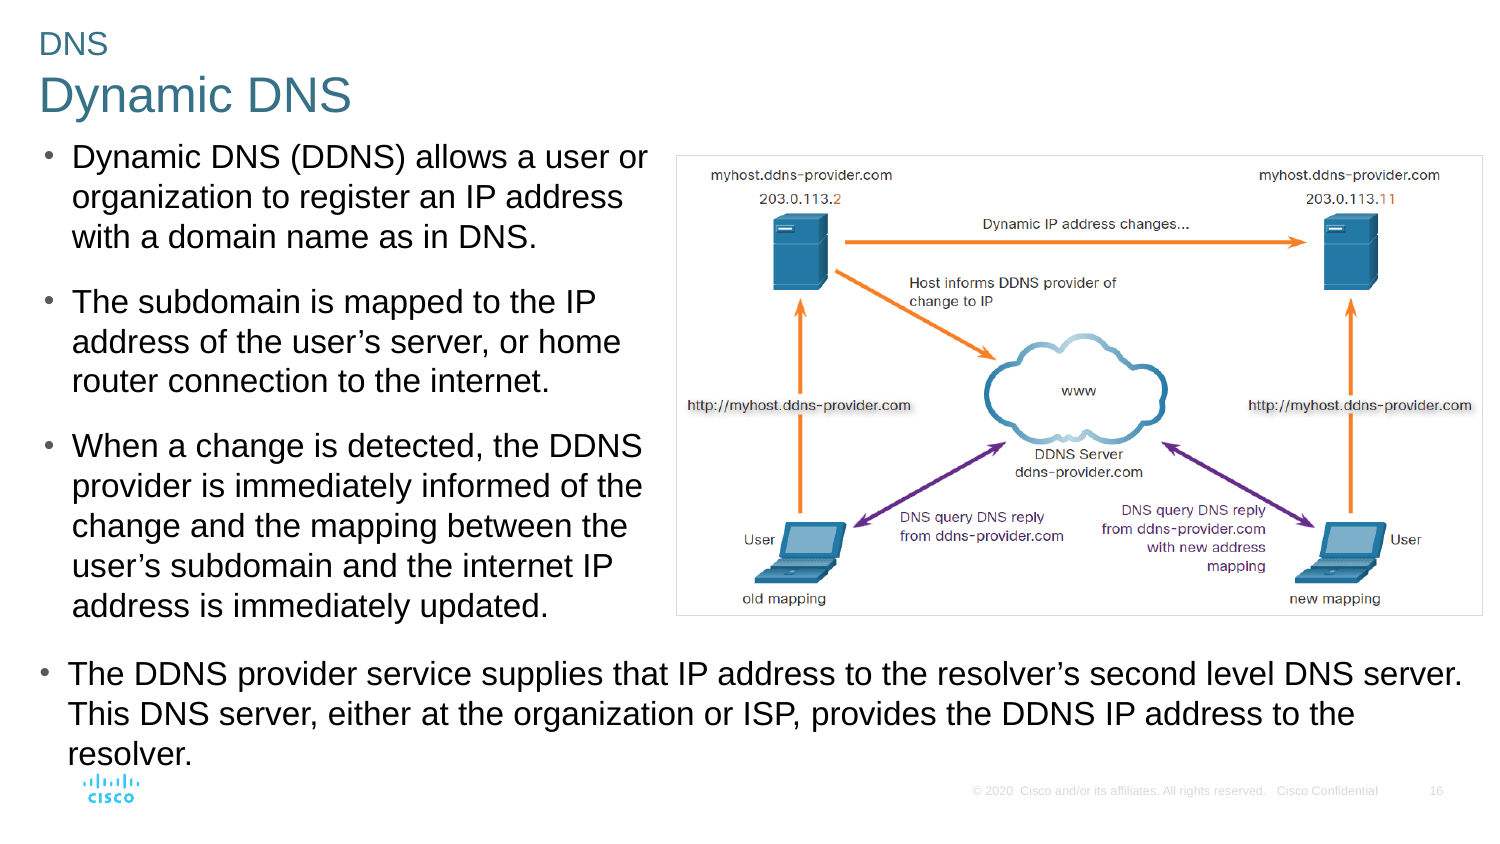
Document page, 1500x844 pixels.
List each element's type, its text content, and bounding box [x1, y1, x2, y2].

text_box The DDNS provider service supplies that IP address to the resolver’s second level DNS server. This DNS server, either at the organization or ISP, provides the DDNS IP address to the resolver. [24, 644, 1482, 780]
text_box DNS Dynamic DNS [23, 10, 1500, 135]
picture [676, 155, 1483, 615]
list Dynamic DNS (DDNS) allows a user or organization to register an IP address with a domain name as in DNS. The subdomain is mapped to the IP address of the user’s server, or home router connection to the internet. When a change is detected, the DDNS provider is immediately informed of the change and the mapping between the user’s subdomain and the internet IP address is immediately updated. [28, 127, 682, 636]
